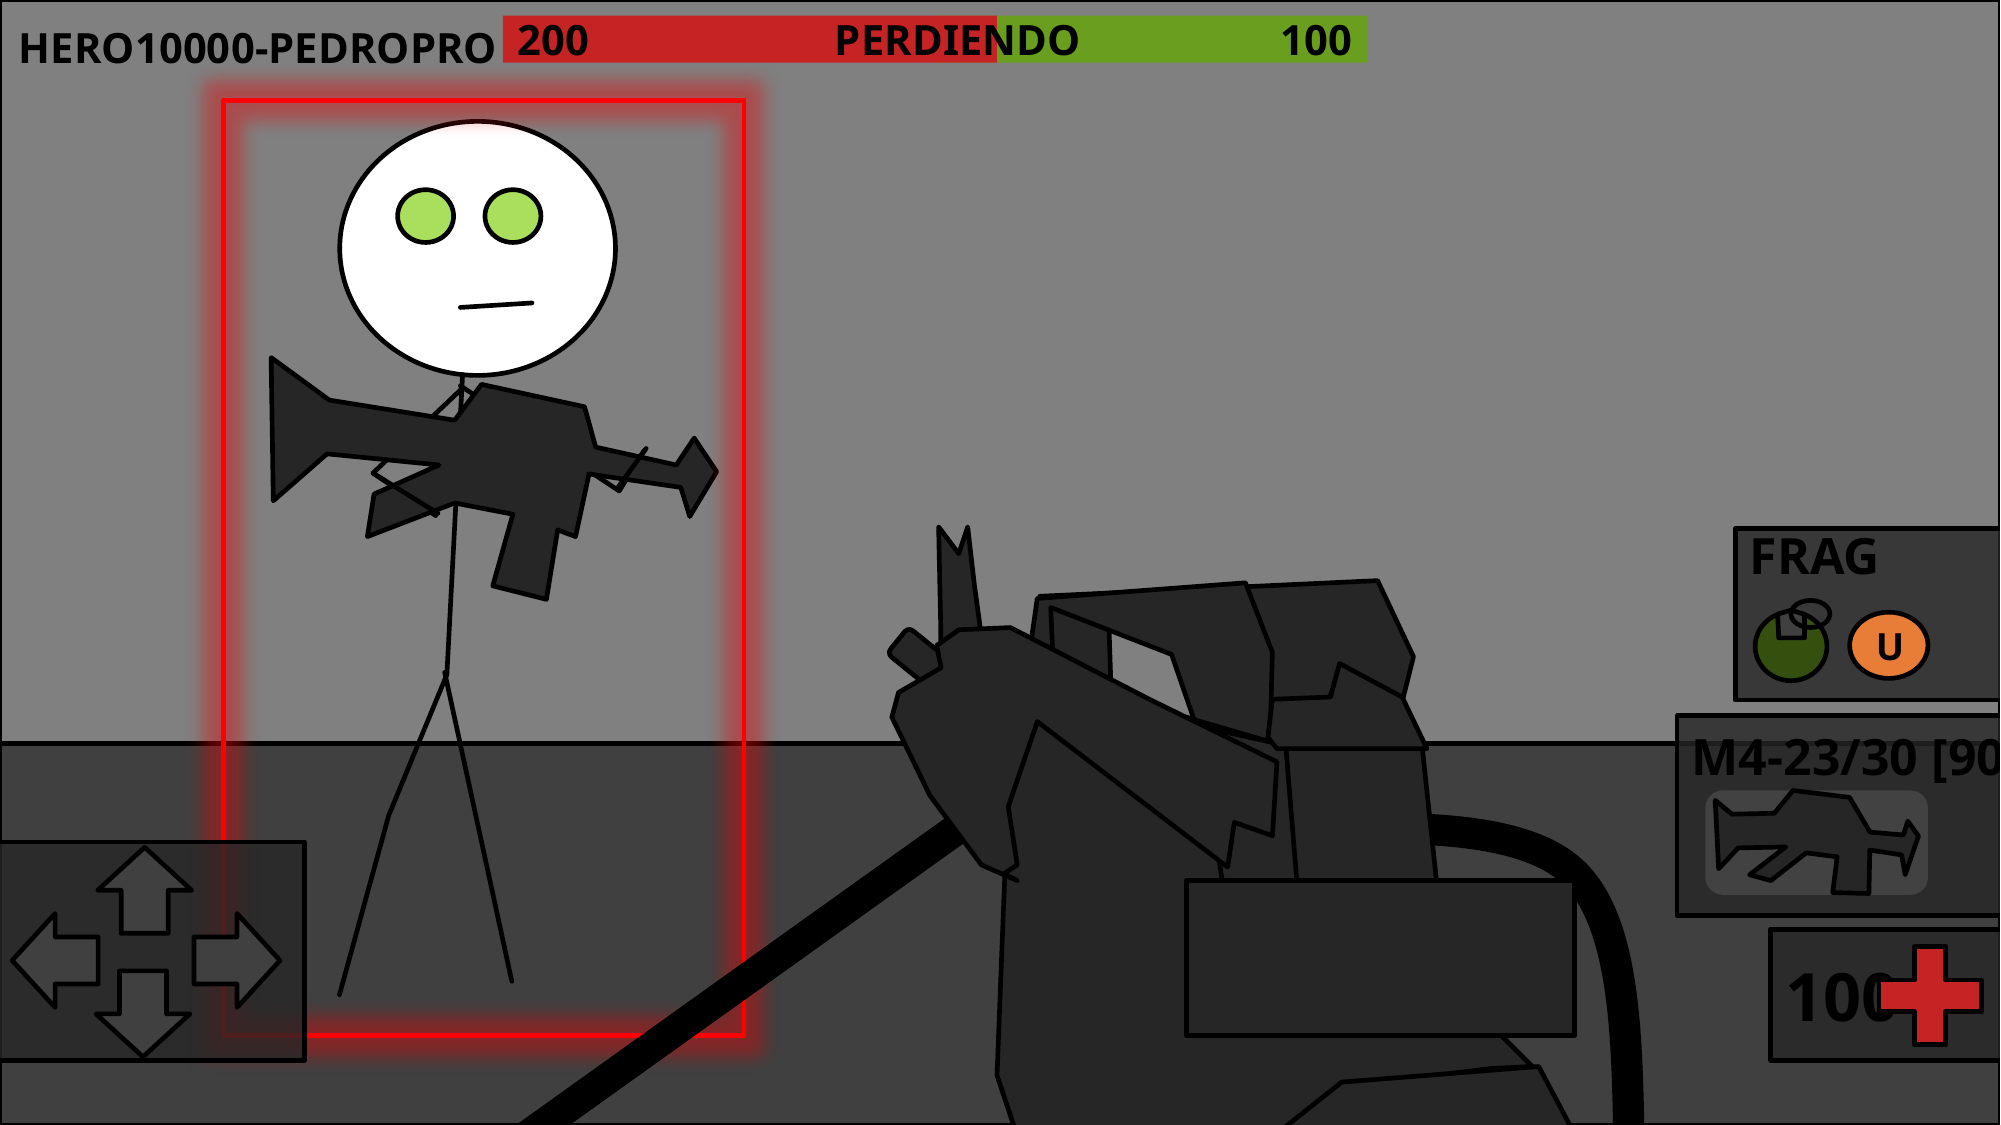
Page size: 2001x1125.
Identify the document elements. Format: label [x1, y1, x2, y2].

text_box [270, 121, 717, 995]
text_box [1705, 790, 1929, 896]
text_box [0, 0, 2000, 1125]
text_box [1770, 928, 2000, 1063]
text_box [1754, 600, 1831, 681]
text_box [477, 526, 1631, 1125]
